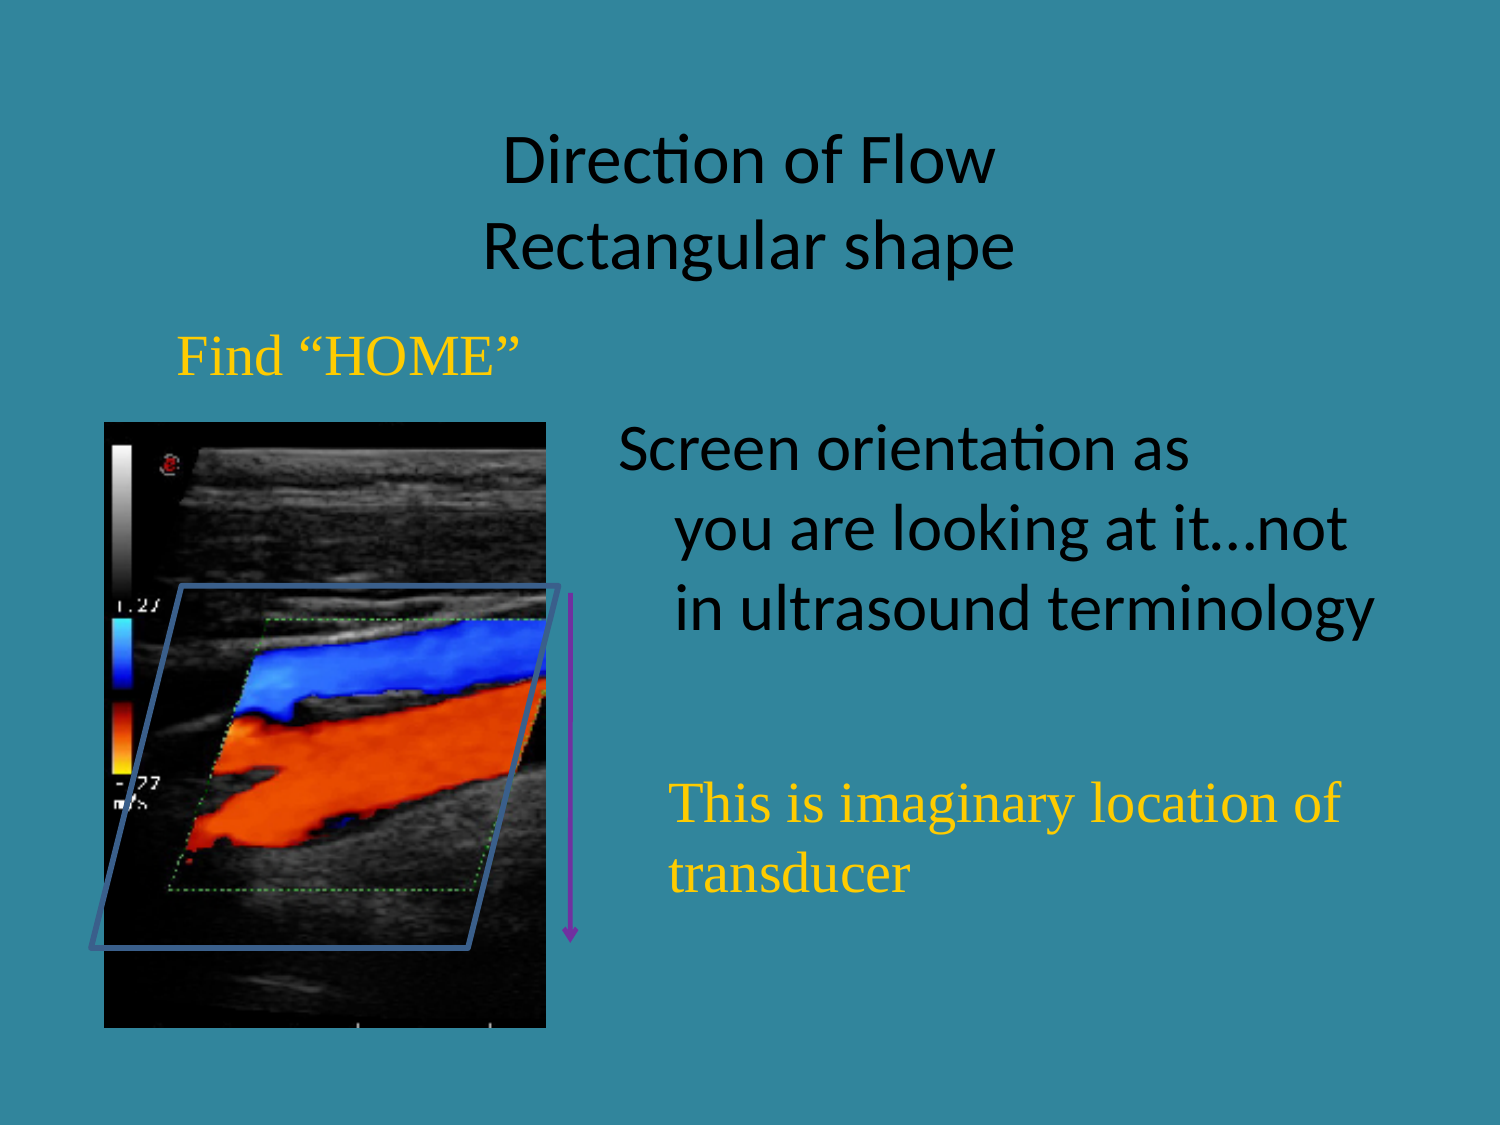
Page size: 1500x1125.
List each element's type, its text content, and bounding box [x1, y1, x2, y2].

text_box [551, 583, 561, 625]
text_box Find “HOME” [161, 309, 537, 395]
text_box This is imaginary location of transducer [653, 756, 1404, 912]
picture [104, 421, 547, 1028]
title Direction of Flow Rectangular shape [75, 103, 1425, 292]
text_box [88, 907, 99, 951]
list Screen orientation as you are looking at it…not in ultrasound terminology [603, 395, 1404, 729]
